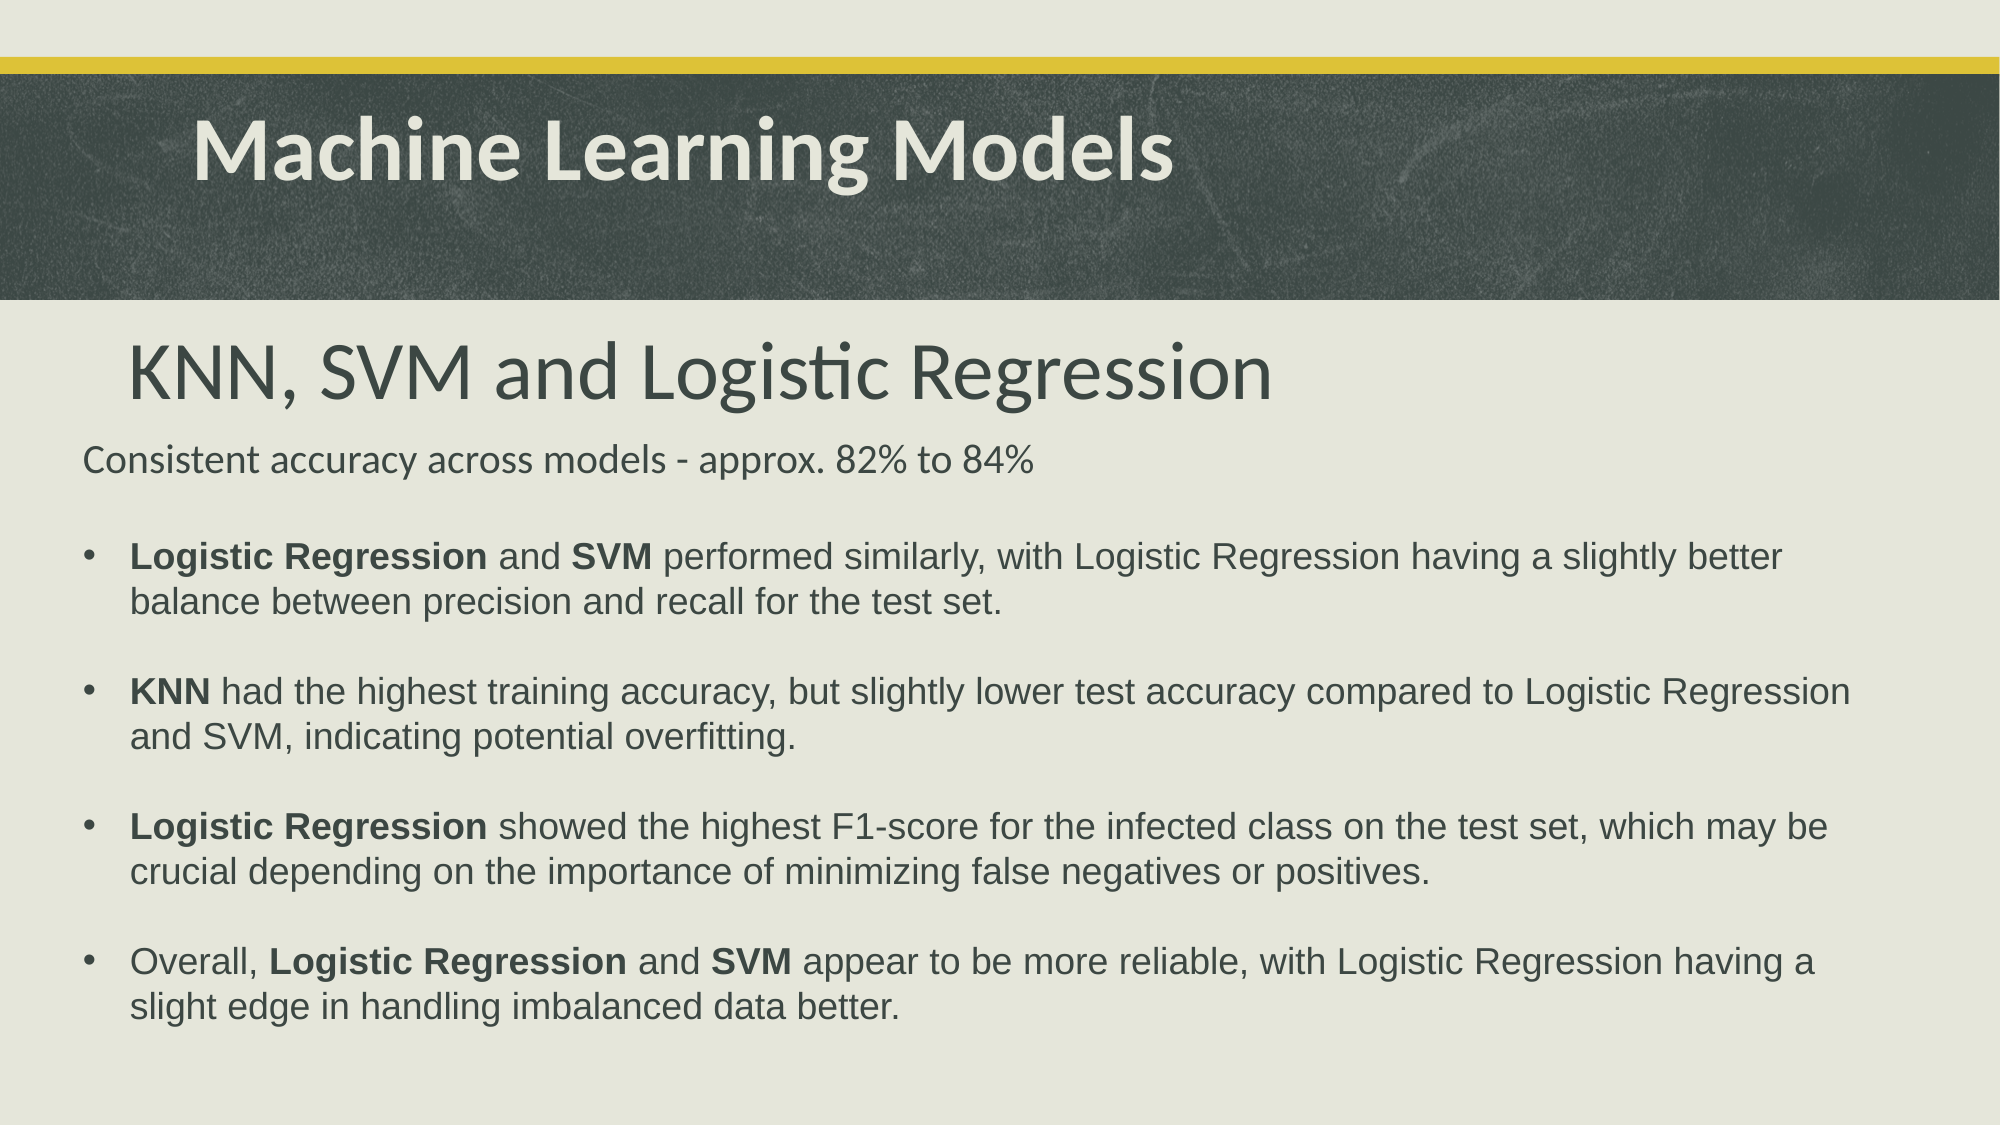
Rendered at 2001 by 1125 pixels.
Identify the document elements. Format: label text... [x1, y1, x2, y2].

picture [0, 74, 2000, 300]
text_box KNN, SVM and Logistic Regression [114, 308, 1574, 424]
text_box Consistent accuracy across models - approx. 82% to 84% Logistic Regression and SVM performed similarly, with Logistic Regression having a slightly better balance between precision and recall for the test set. KNN had the highest training accuracy, but slightly lower test accuracy compared to Logistic Regression and SVM, indicating potential overfitting. Logistic Regression showed the highest F1-score for the infected class on the test set, which may be crucial depending on the importance of minimizing false negatives or positives. Overall, Logistic Regression and SVM appear to be more reliable, with Logistic Regression having a slight edge in handling imbalanced data better. [68, 424, 1886, 1035]
title Machine Learning Models [176, 76, 1757, 222]
